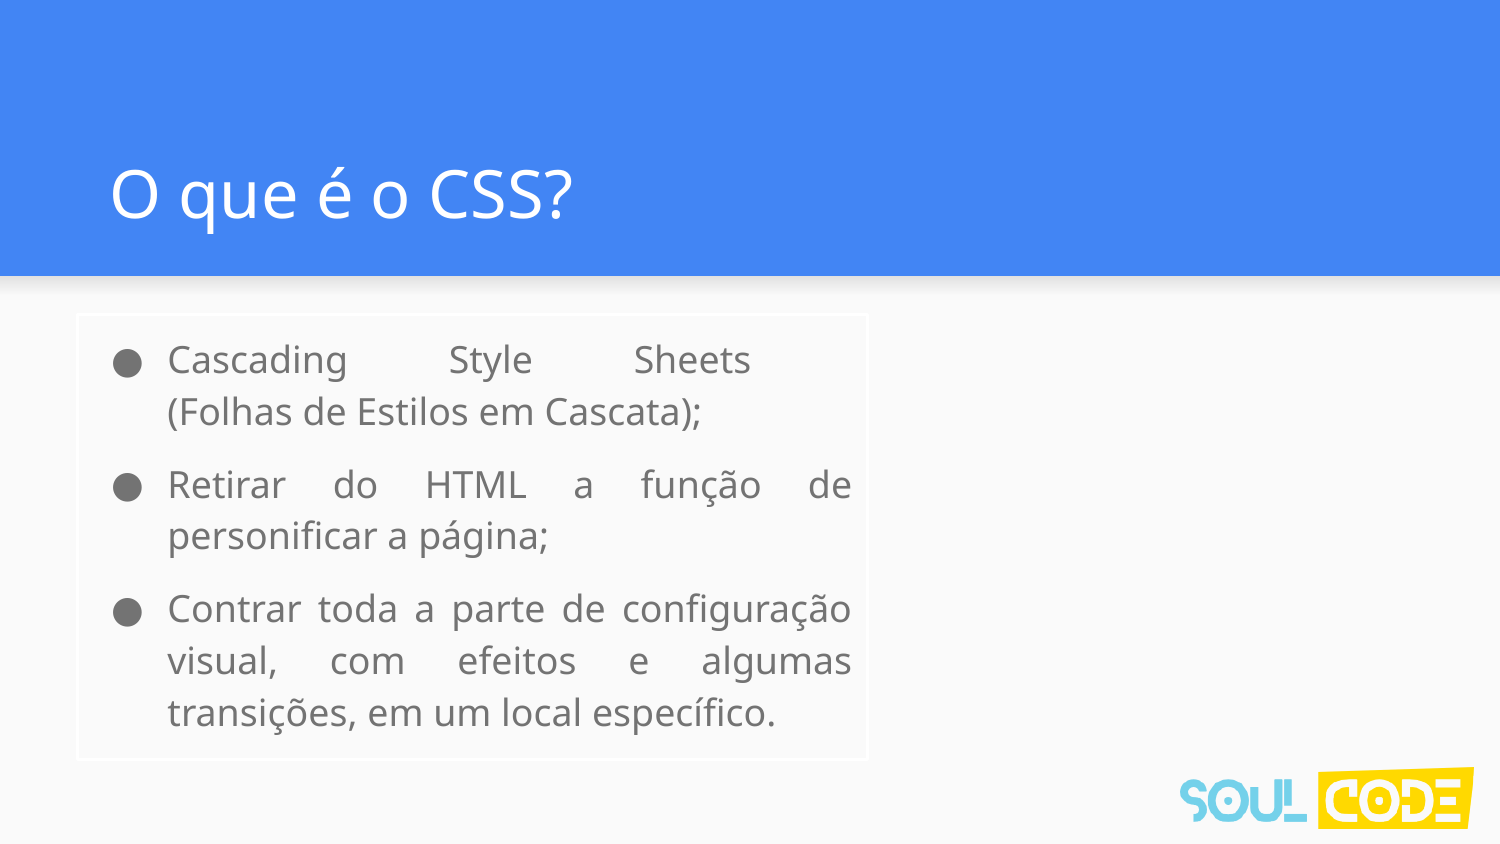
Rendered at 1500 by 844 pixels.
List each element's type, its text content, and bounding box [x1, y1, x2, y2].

title O que é o CSS? [77, 121, 1427, 248]
list Cascading Style Sheets (Folhas de Estilos em Cascata); Retirar do HTML a função de personificar a página; Contrar toda a parte de configuração visual, com efeitos e algumas transições, em um local específico. [77, 314, 868, 760]
picture [1180, 767, 1474, 829]
